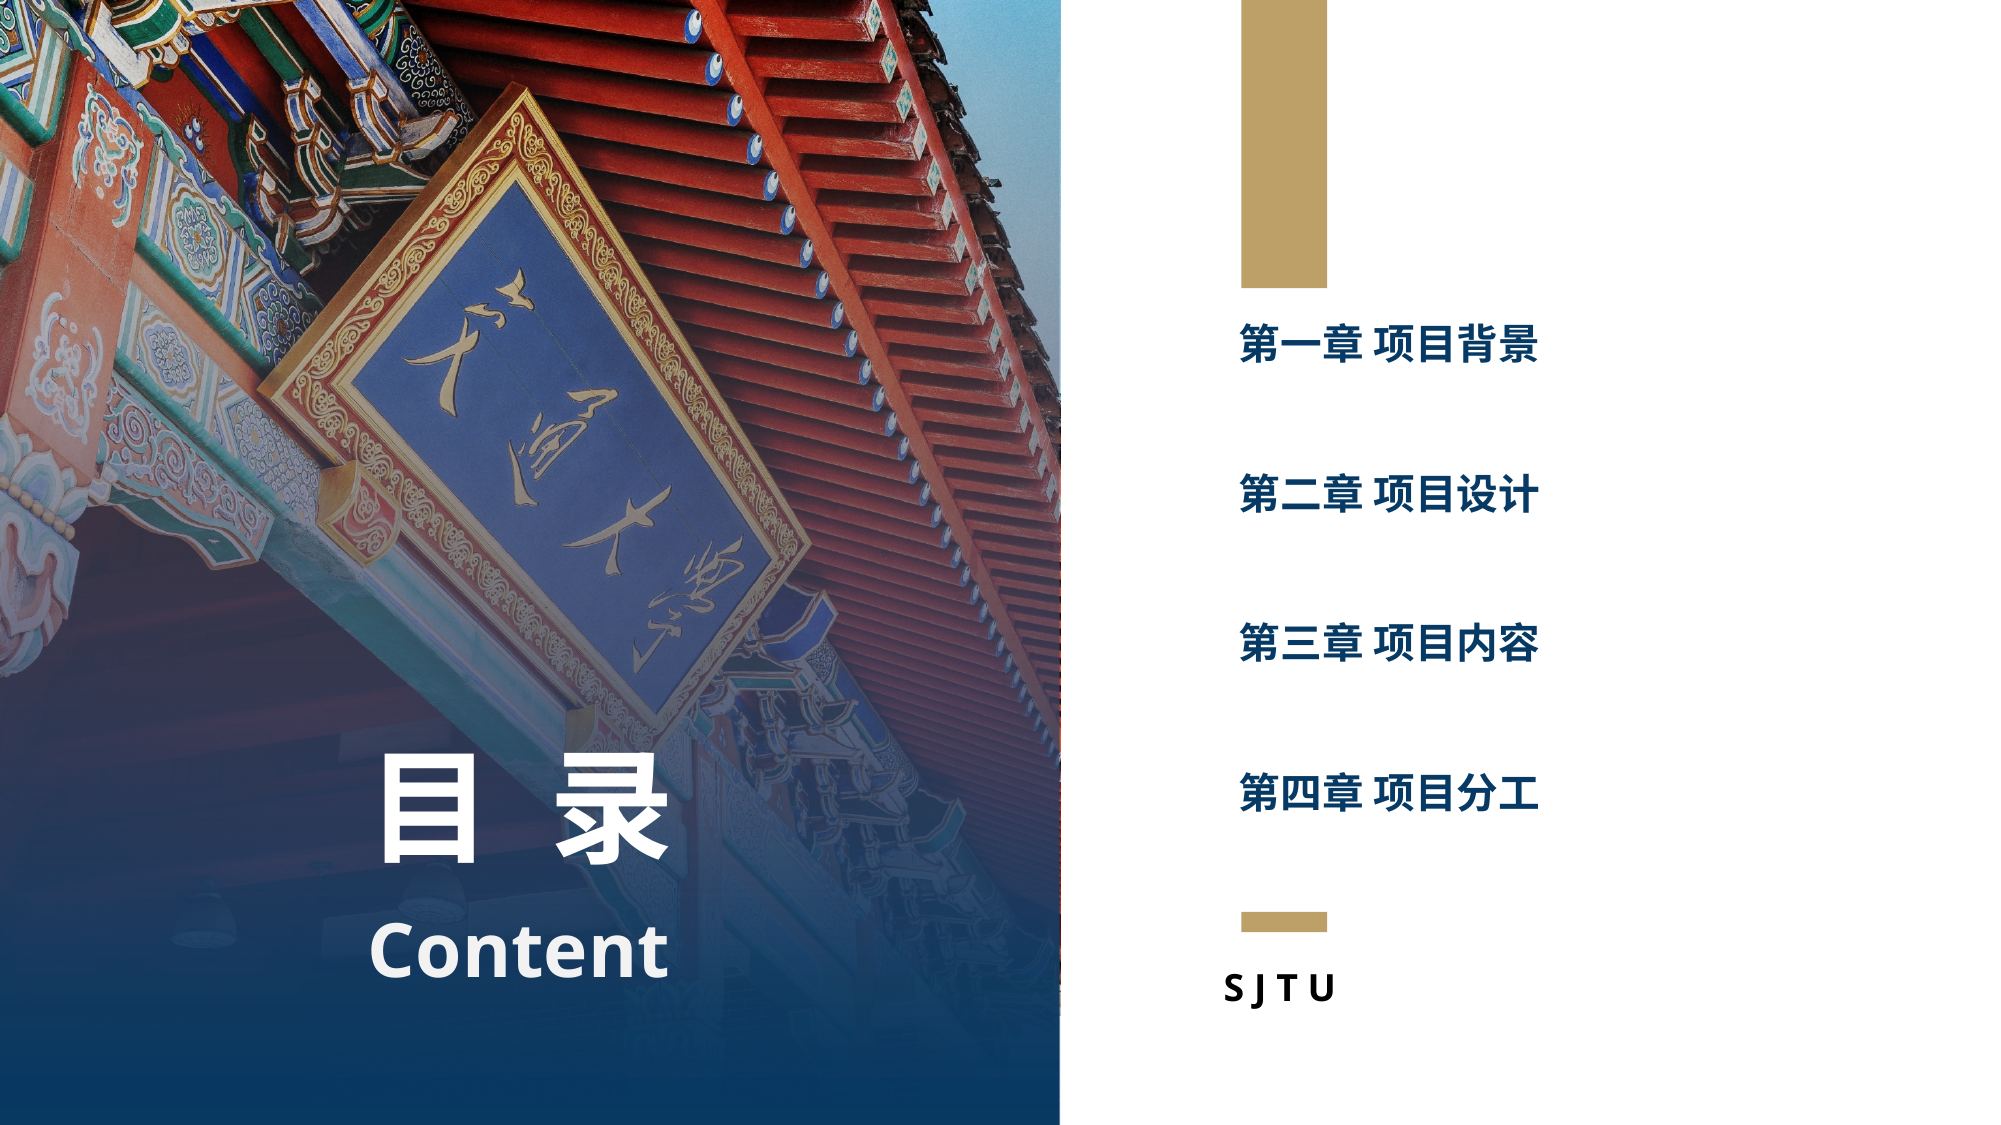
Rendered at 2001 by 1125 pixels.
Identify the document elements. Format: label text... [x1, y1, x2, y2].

picture [0, 0, 1061, 1125]
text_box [1223, 310, 1560, 432]
text_box 第二章 项目设计 [1223, 460, 1560, 525]
text_box 第三章 项目内容 [1223, 609, 1560, 675]
text_box 第四章 项目分工 [1223, 759, 1560, 825]
